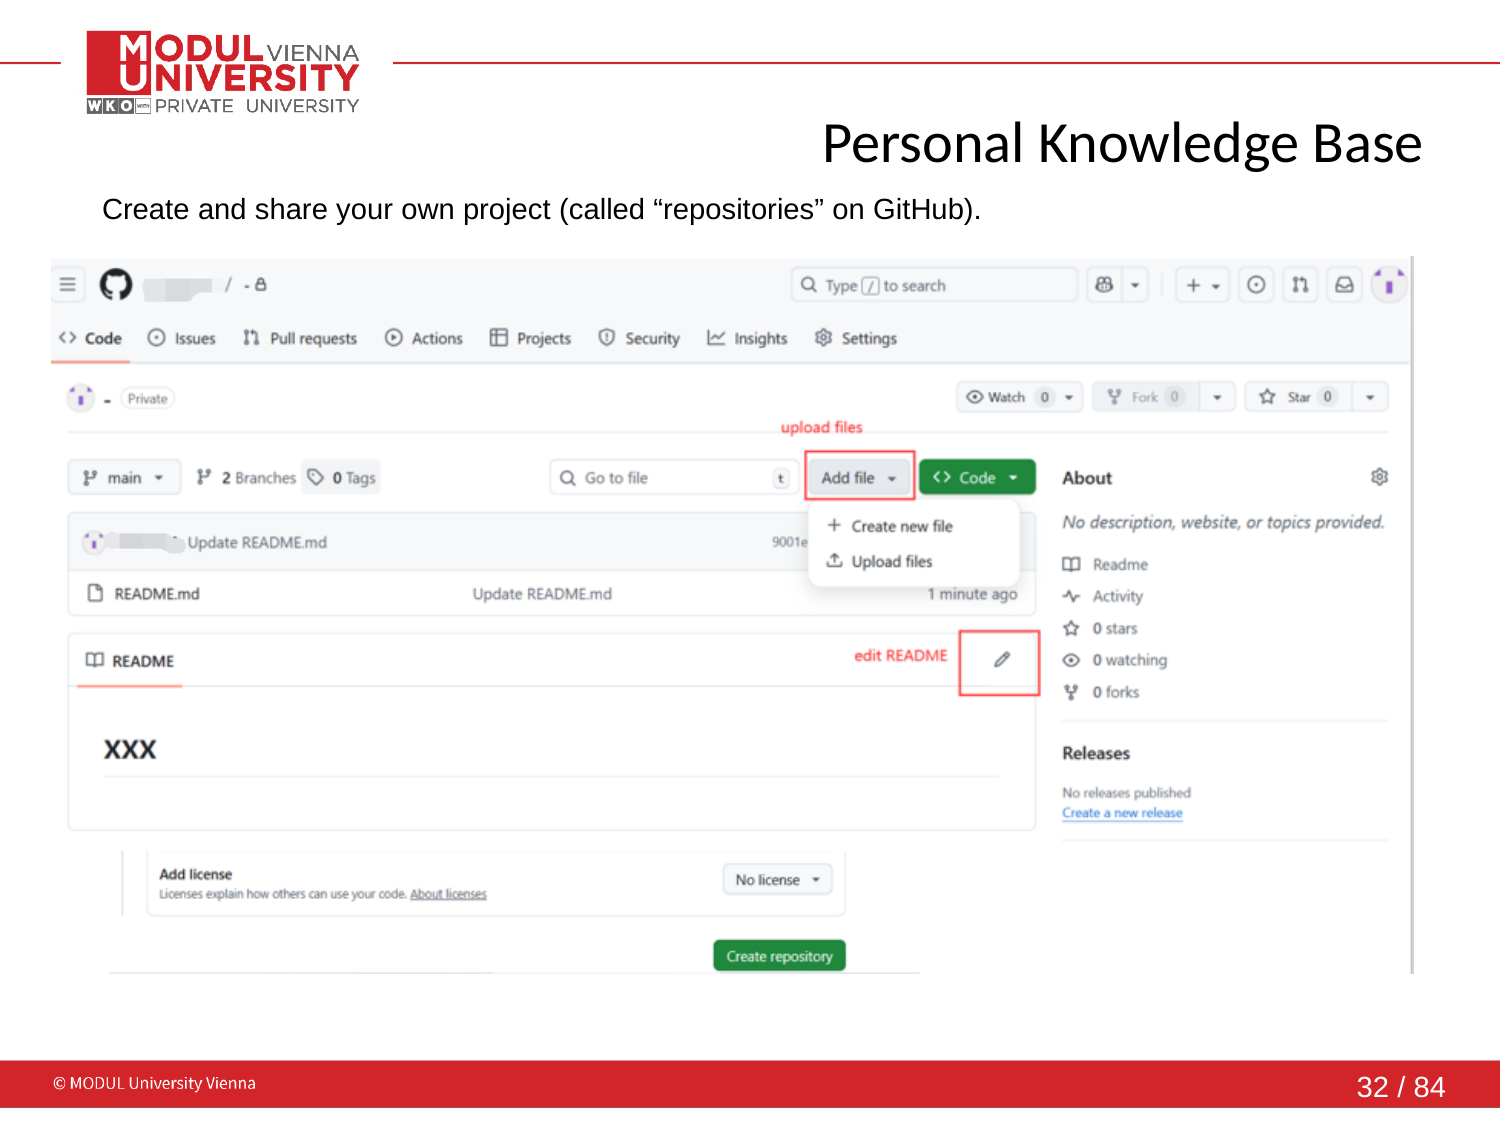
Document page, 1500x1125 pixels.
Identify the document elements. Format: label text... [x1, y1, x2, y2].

picture [0, 0, 1500, 1125]
title Personal Knowledge Base [51, 45, 1439, 159]
list Create and share your own project (called “repositories” on GitHub). [26, 159, 1474, 256]
